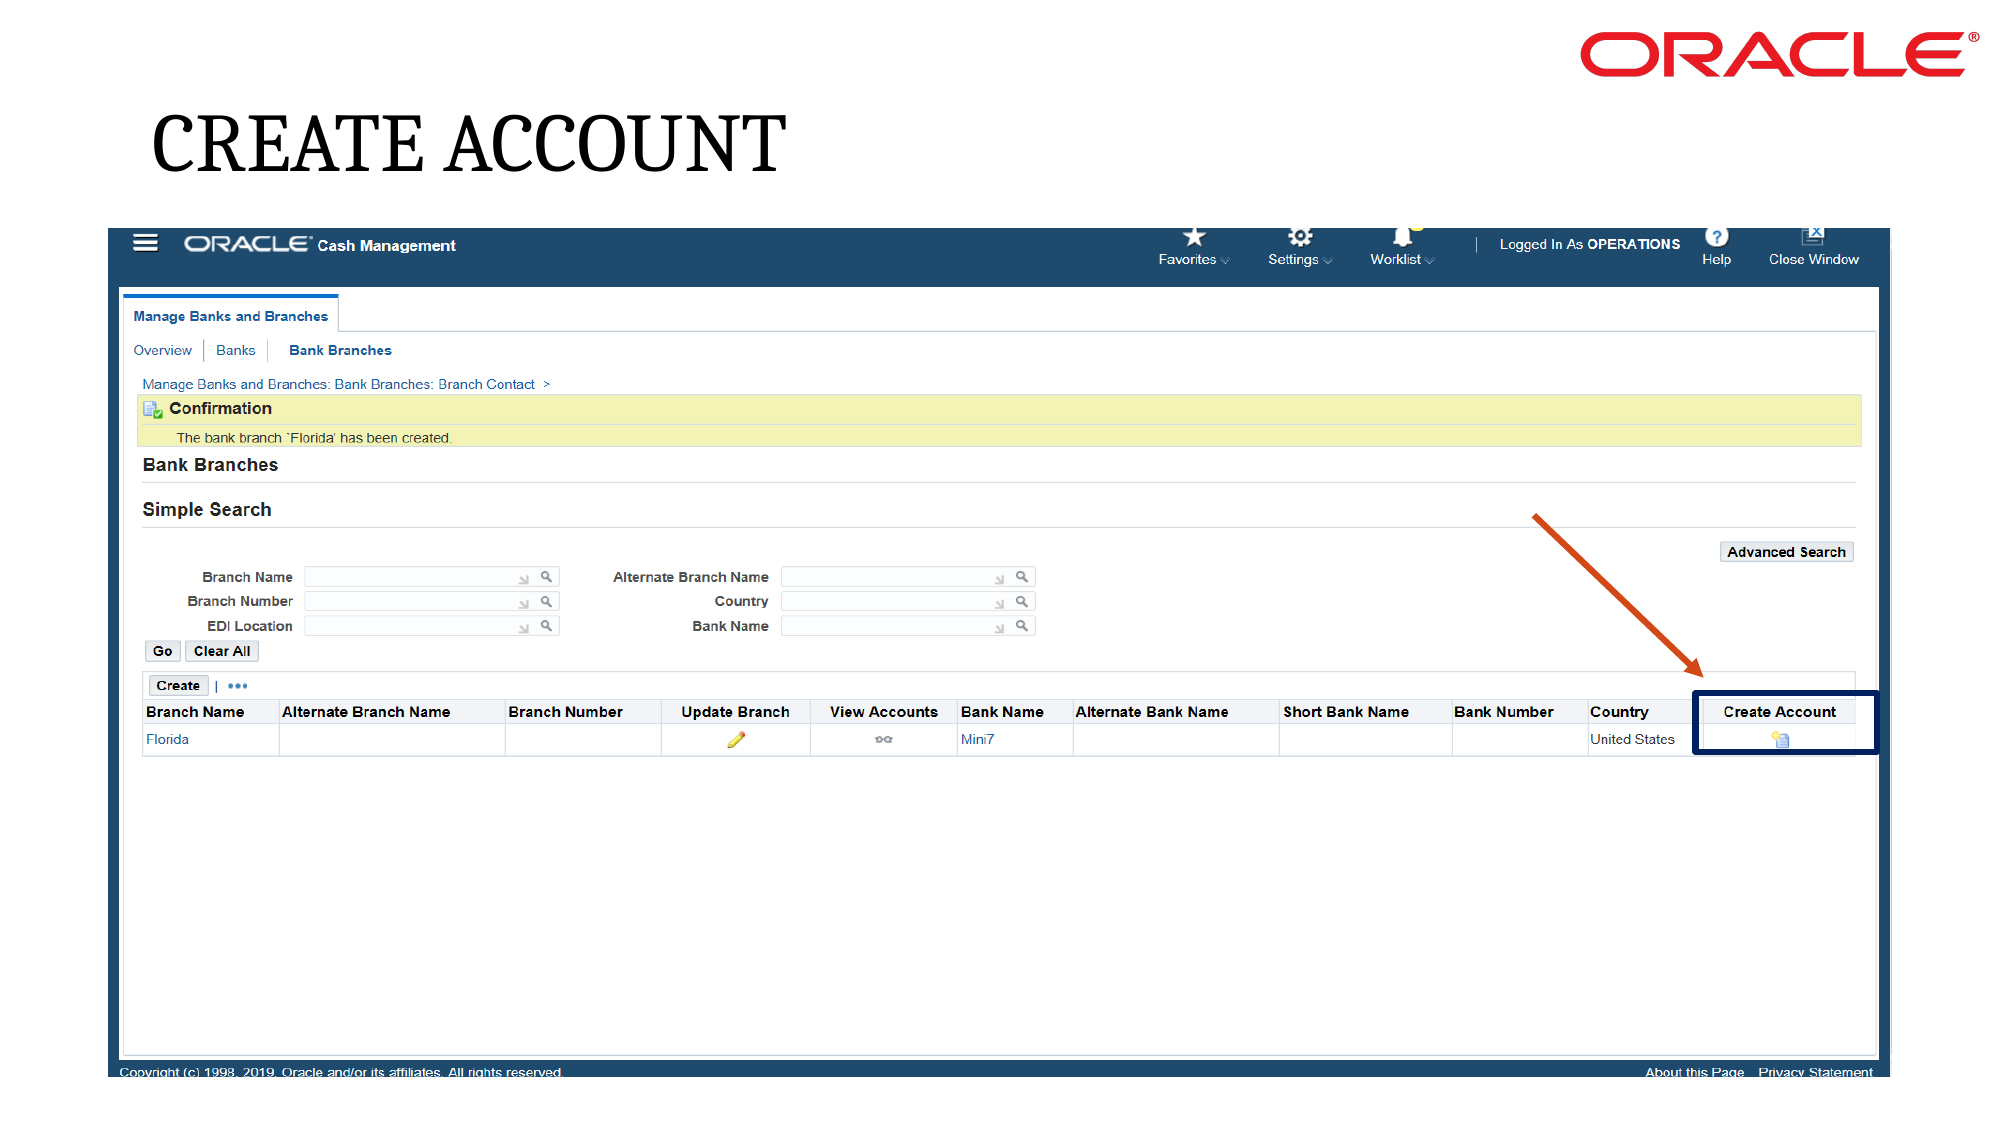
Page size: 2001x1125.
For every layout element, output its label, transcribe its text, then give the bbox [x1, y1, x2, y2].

title Create account [137, 59, 1863, 228]
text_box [1537, 518, 1701, 676]
picture [1558, 3, 2001, 105]
picture [108, 229, 1890, 1076]
